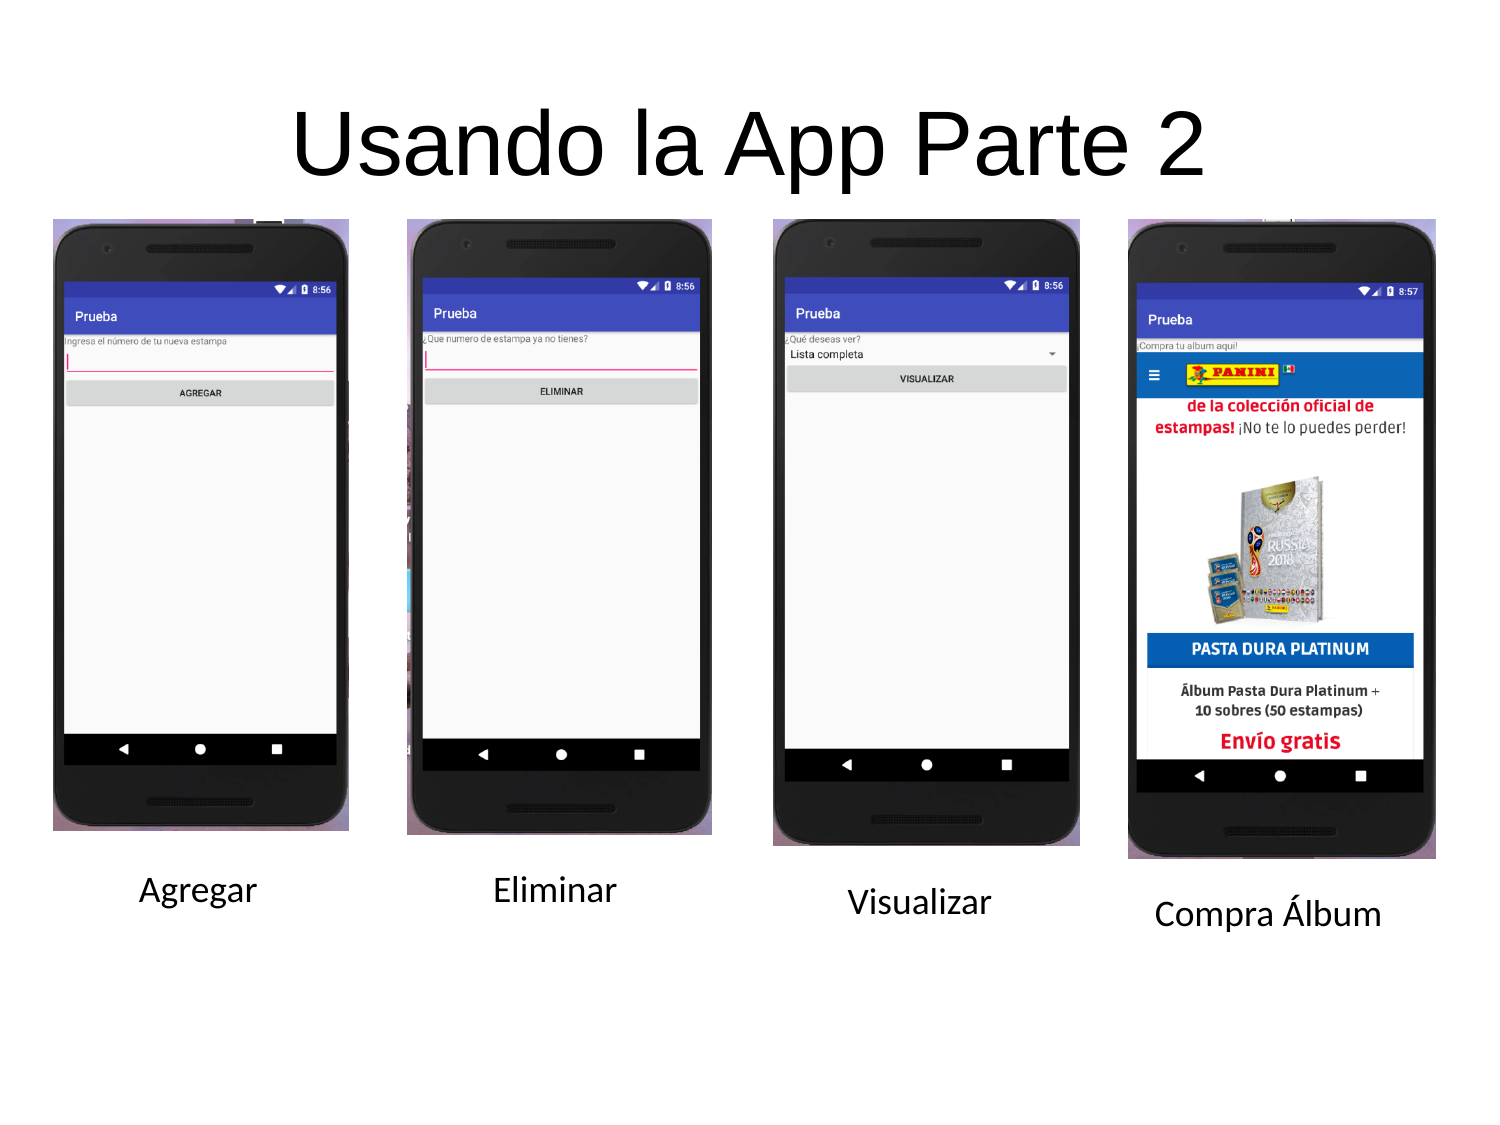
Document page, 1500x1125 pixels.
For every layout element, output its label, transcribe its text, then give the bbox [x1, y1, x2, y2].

text_box Compra Álbum [1139, 881, 1401, 942]
picture [773, 219, 1081, 847]
text_box Agregar [123, 857, 274, 919]
picture [1127, 219, 1436, 859]
text_box Eliminar [478, 857, 635, 919]
picture [407, 219, 712, 835]
picture [52, 219, 349, 831]
title Usando la App Parte 2 [75, 45, 1425, 233]
text_box Visualizar [832, 869, 1010, 931]
